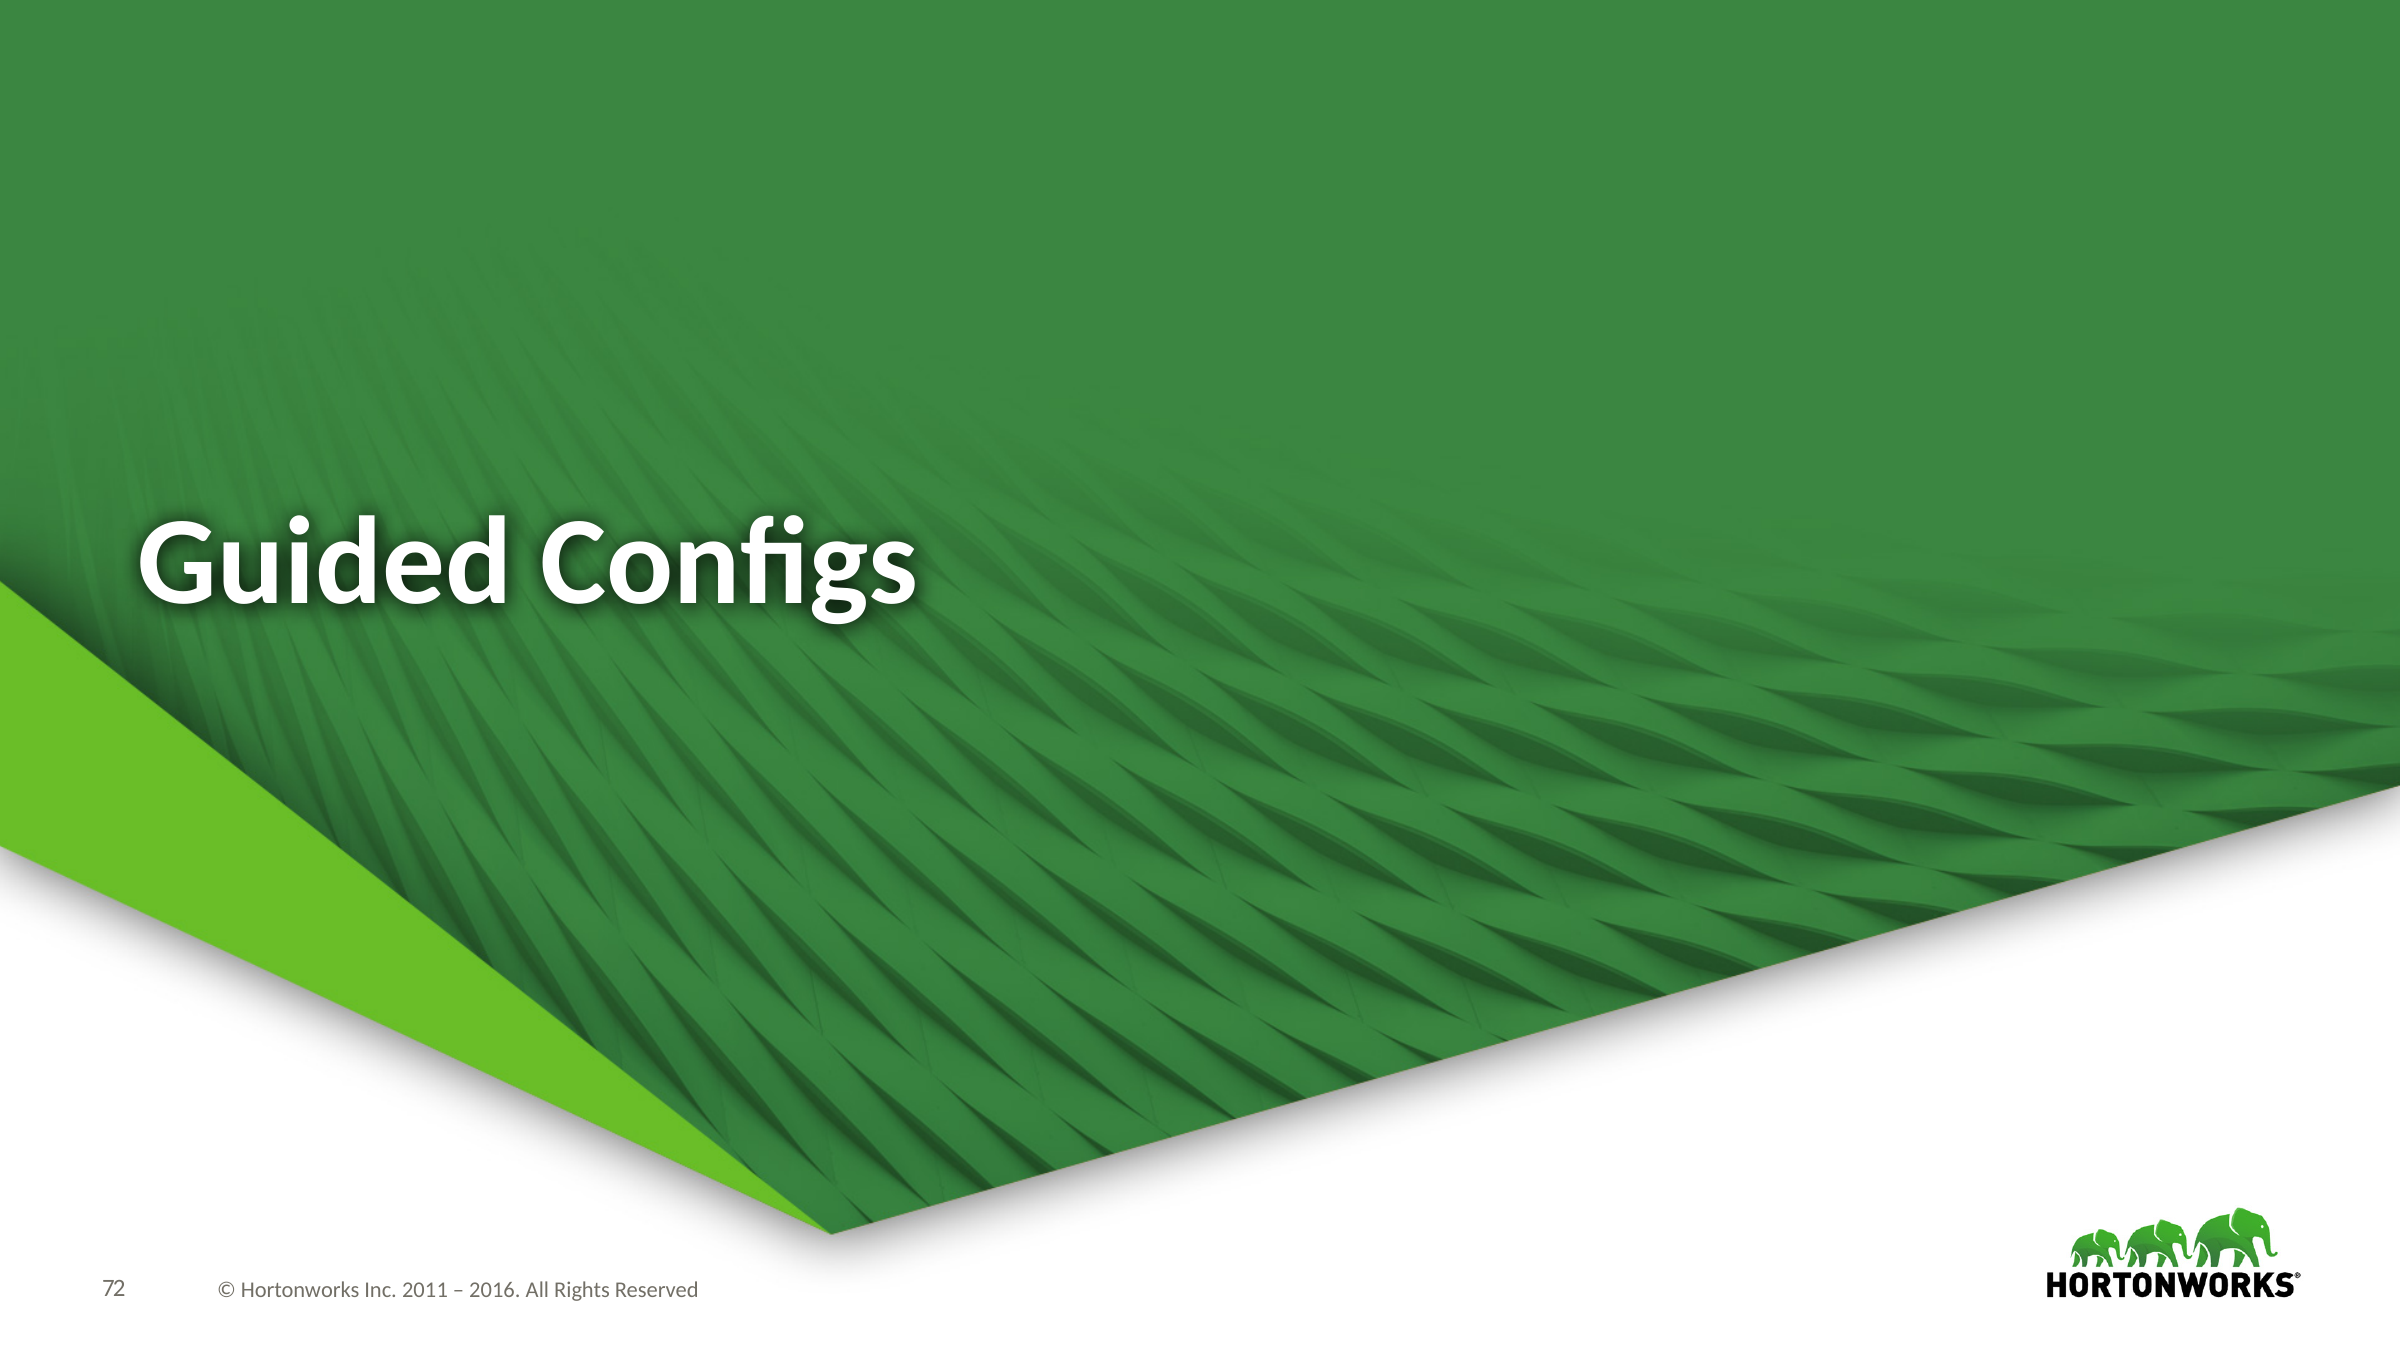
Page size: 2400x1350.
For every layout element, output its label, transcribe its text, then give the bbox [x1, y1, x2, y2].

picture [0, 0, 2400, 1350]
title Guided Configs [138, 500, 2303, 629]
